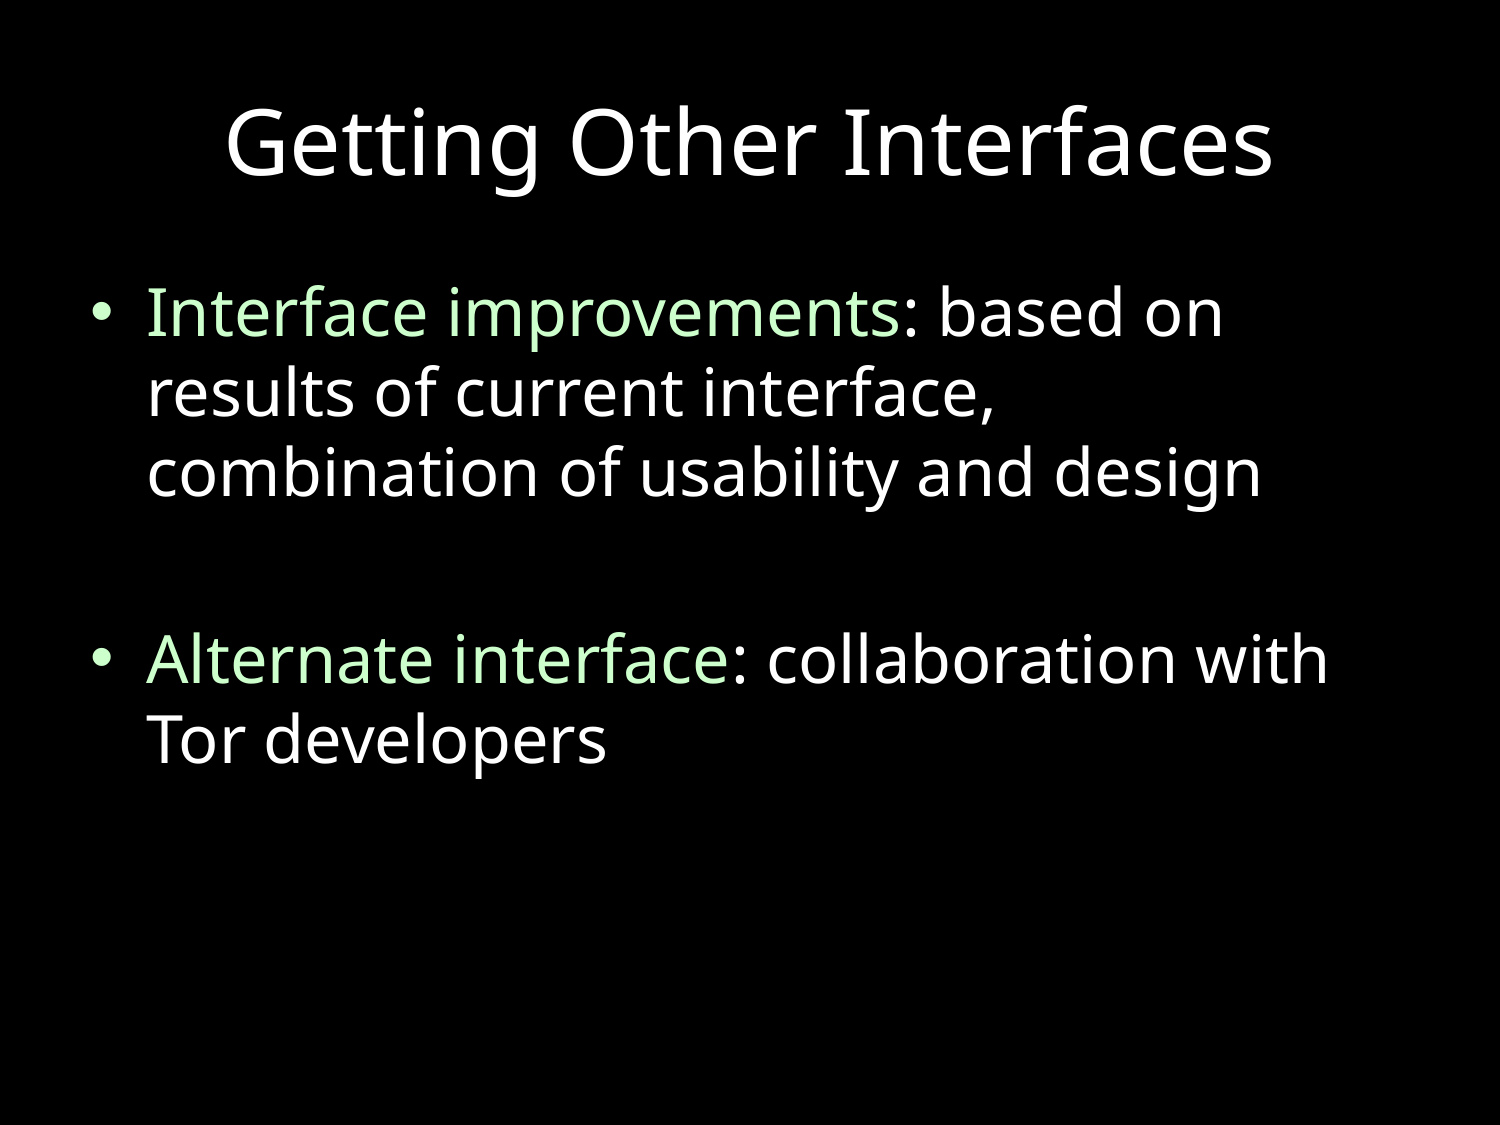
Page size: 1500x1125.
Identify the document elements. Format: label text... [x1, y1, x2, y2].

list Interface improvements: based on results of current interface, combination of usability and design Alternate interface: collaboration with Tor developers [75, 262, 1425, 1005]
title Getting Other Interfaces [75, 45, 1425, 233]
